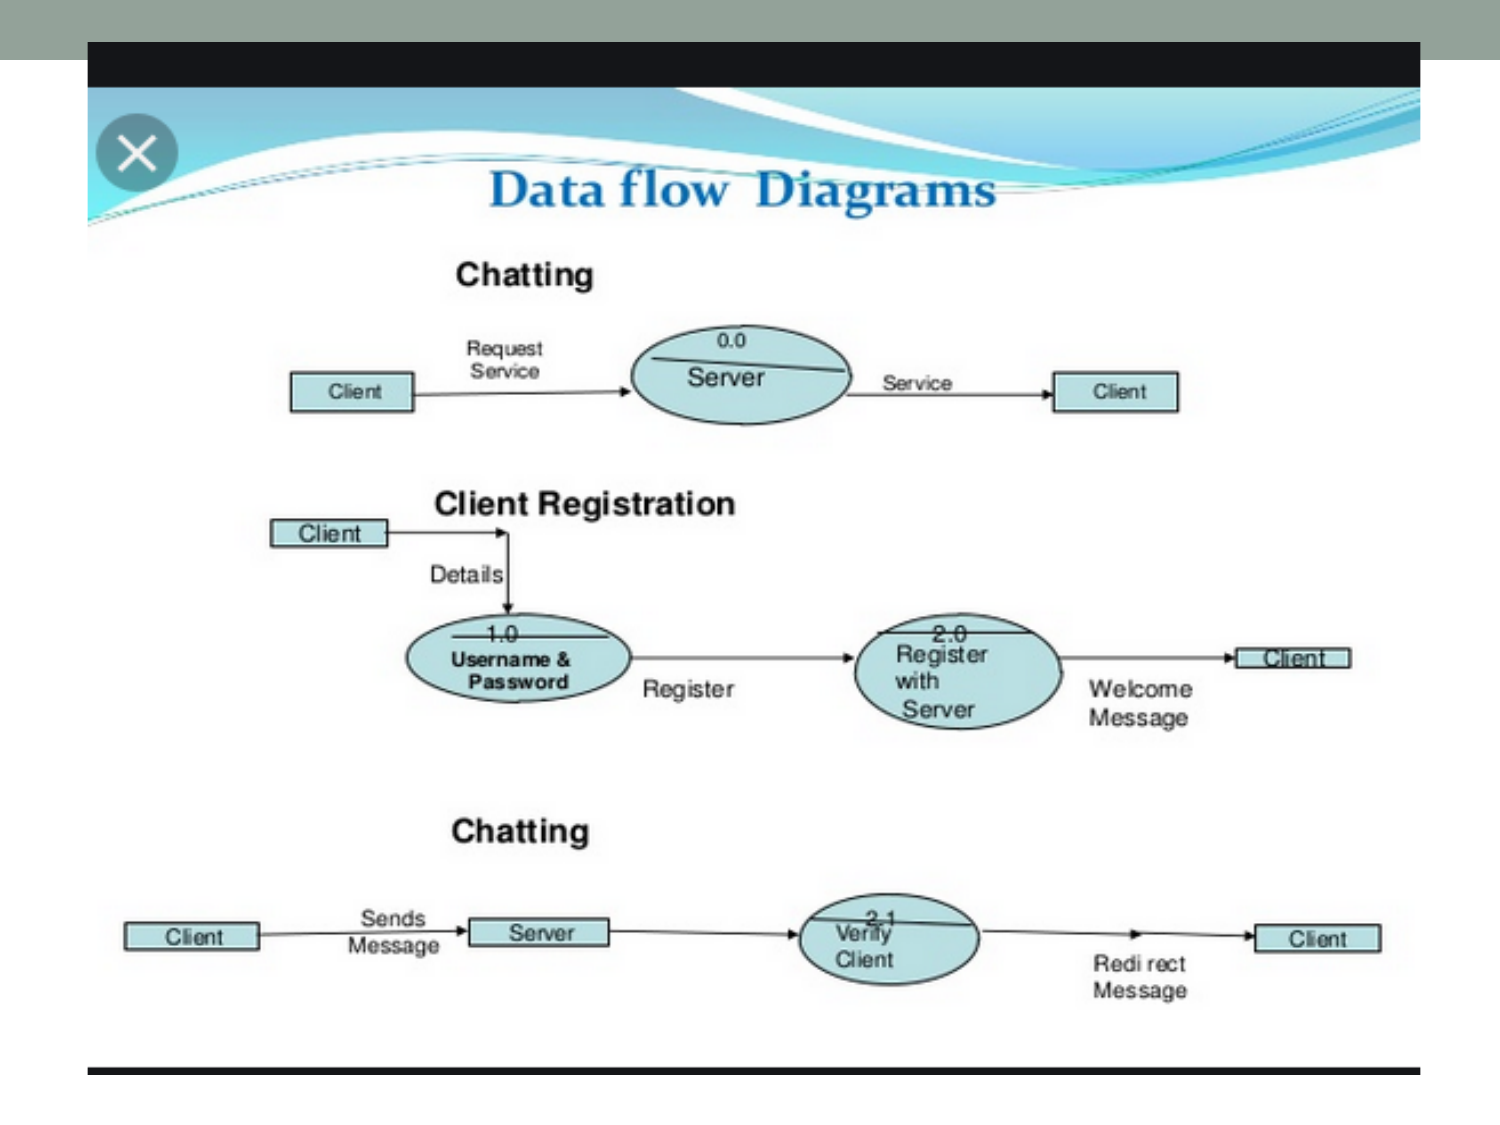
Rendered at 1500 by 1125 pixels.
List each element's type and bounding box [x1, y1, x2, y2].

picture [87, 42, 1421, 1075]
